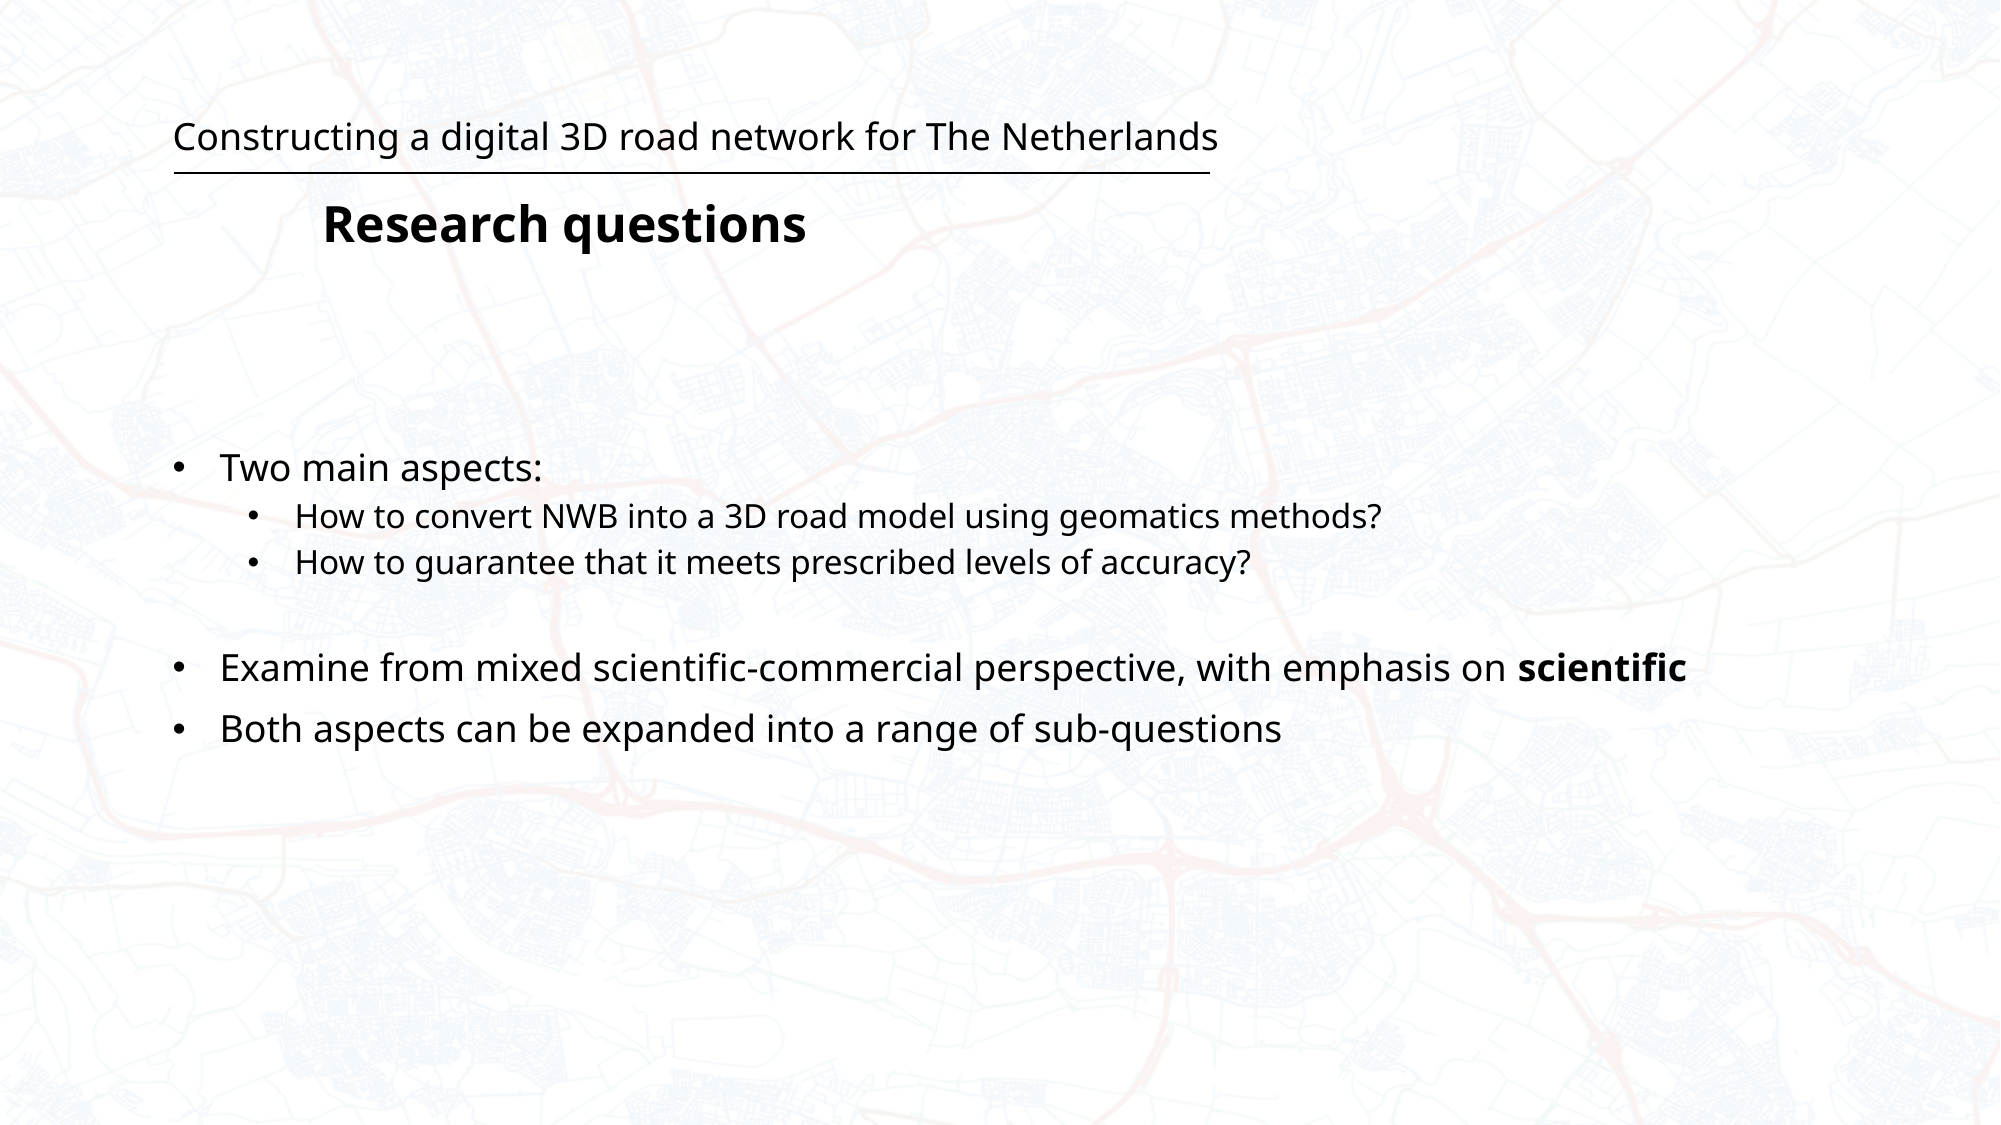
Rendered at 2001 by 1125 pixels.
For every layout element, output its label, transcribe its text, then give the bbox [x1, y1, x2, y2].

title Constructing a digital 3D road network for The Netherlands Research questions [157, 101, 1843, 261]
subtitle Two main aspects: How to convert NWB into a 3D road model using geomatics methods? How to guarantee that it meets prescribed levels of accuracy? Examine from mixed scientific-commercial perspective, with emphasis on scientific Both aspects can be expanded into a range of sub-questions [157, 441, 1843, 954]
